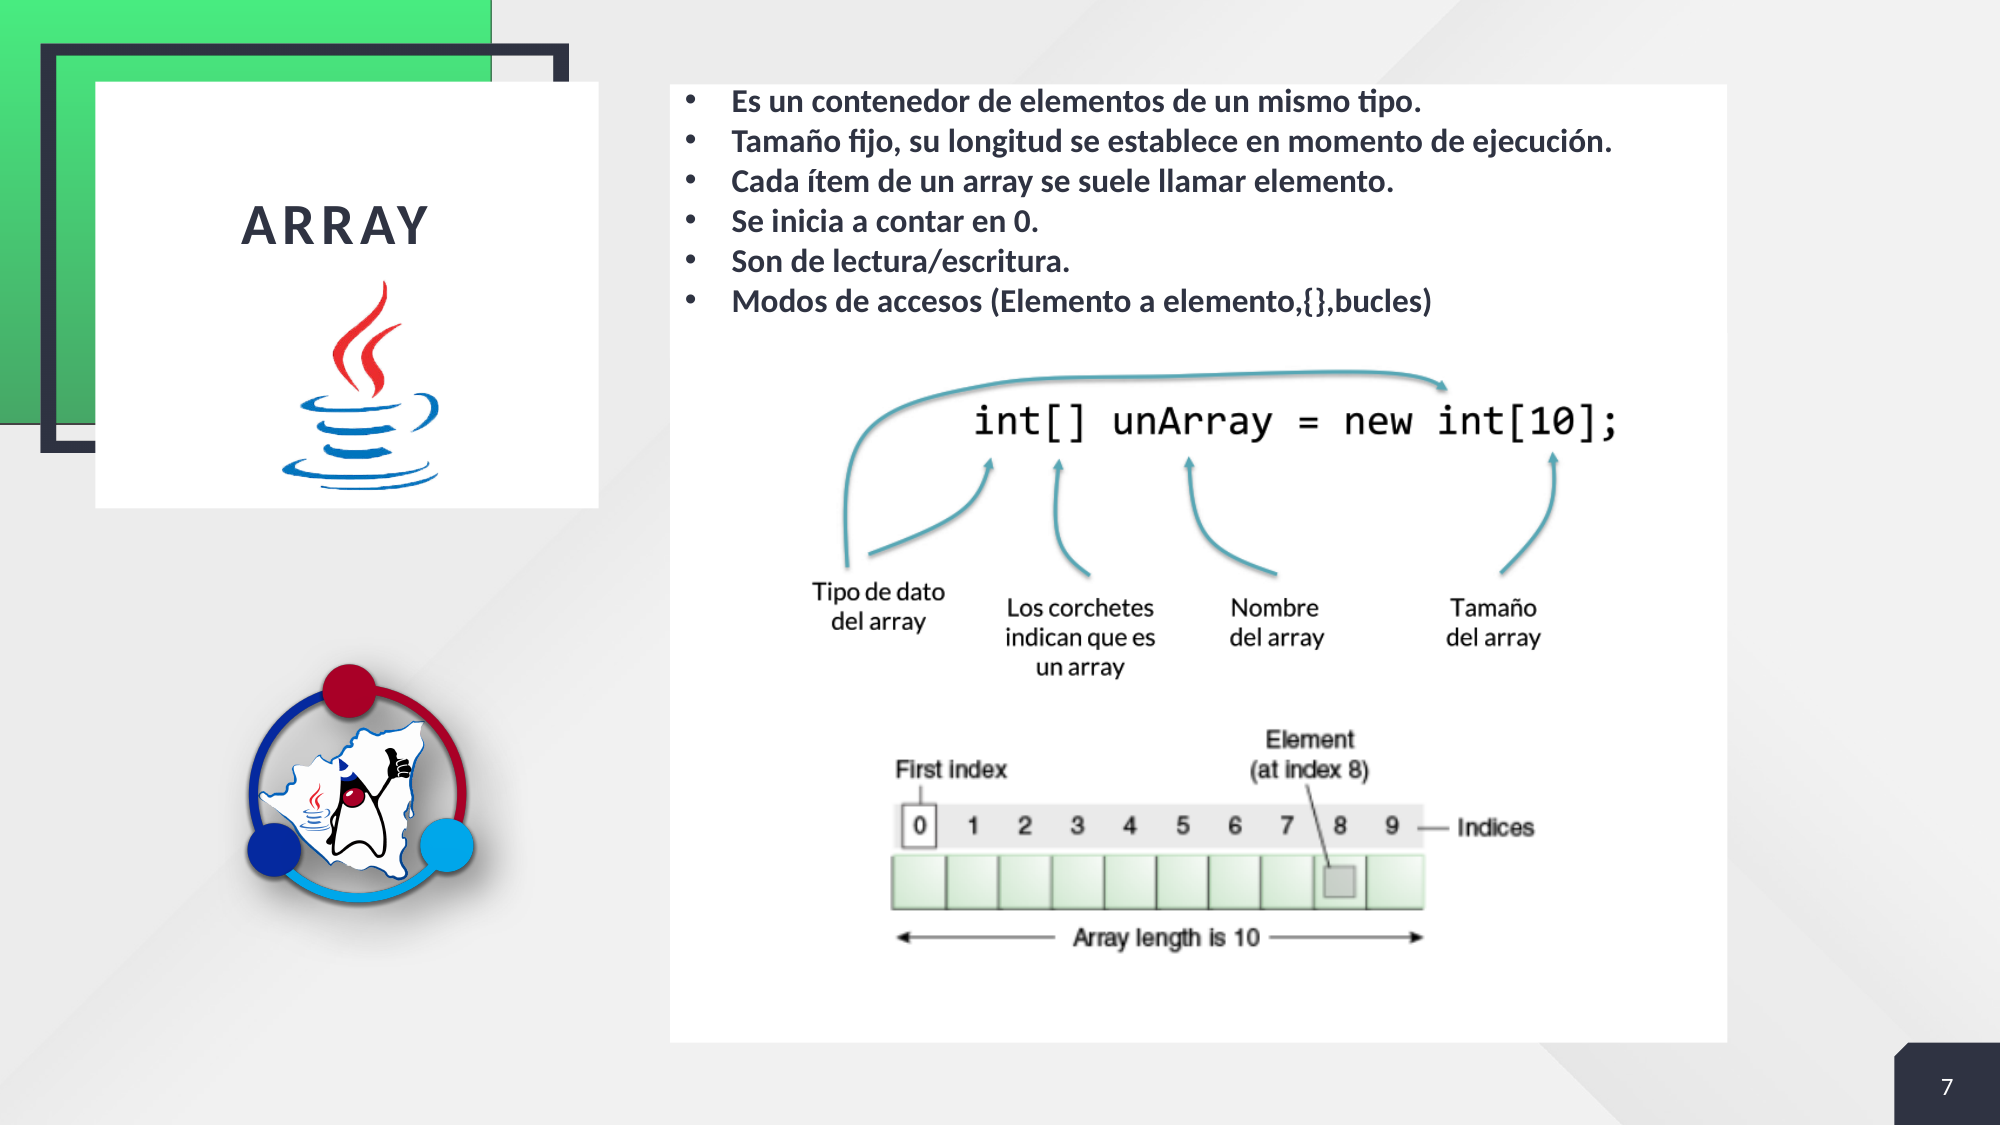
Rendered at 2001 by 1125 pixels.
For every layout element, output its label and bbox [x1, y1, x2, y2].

text_box [0, 0, 599, 509]
picture [0, 0, 2000, 1125]
picture [281, 279, 439, 491]
